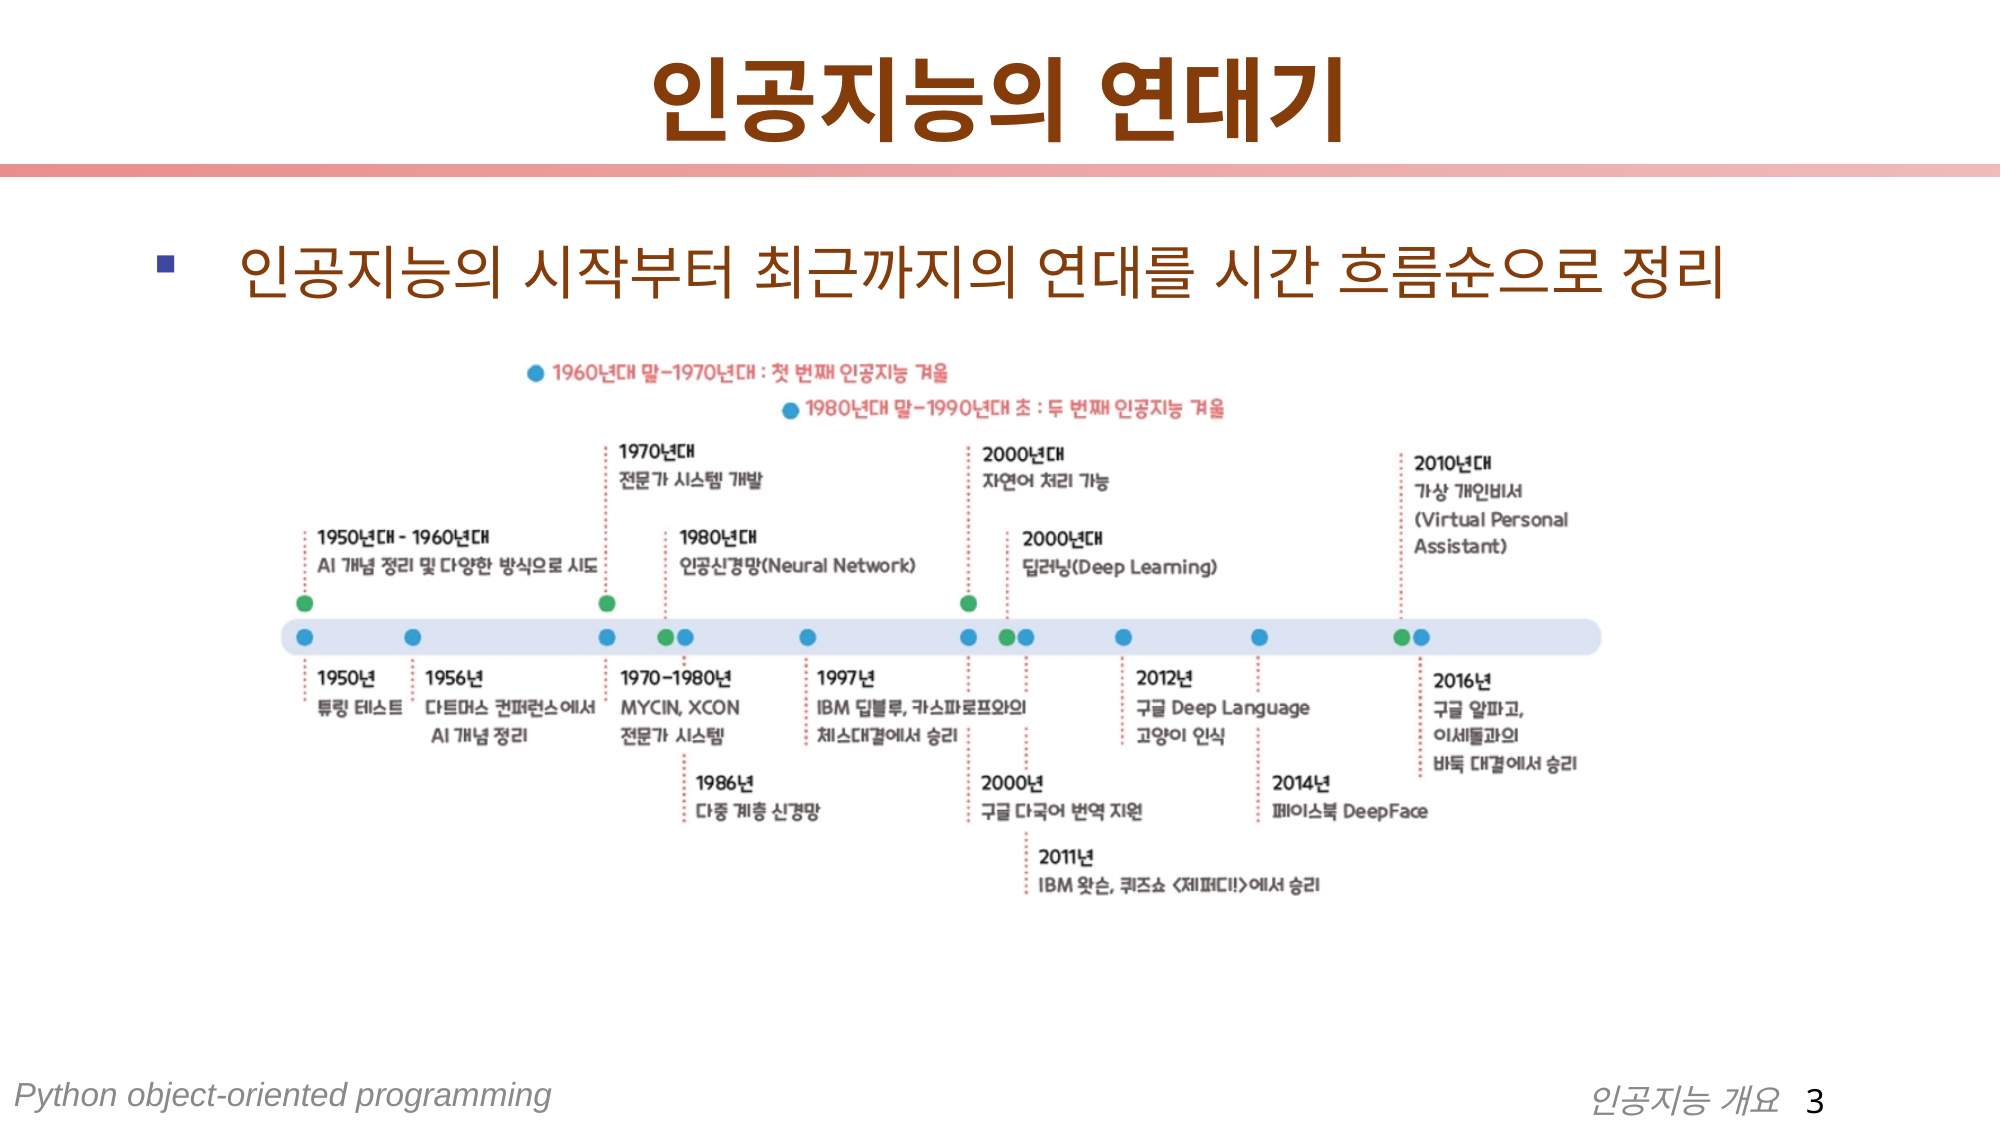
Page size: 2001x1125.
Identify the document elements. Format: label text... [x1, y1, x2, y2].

list 인공지능의 시작부터 최근까지의 연대를 시간 흐름순으로 정리 [137, 194, 1863, 1070]
title 인공지능의 연대기 [137, 59, 1863, 151]
picture [269, 327, 1615, 907]
